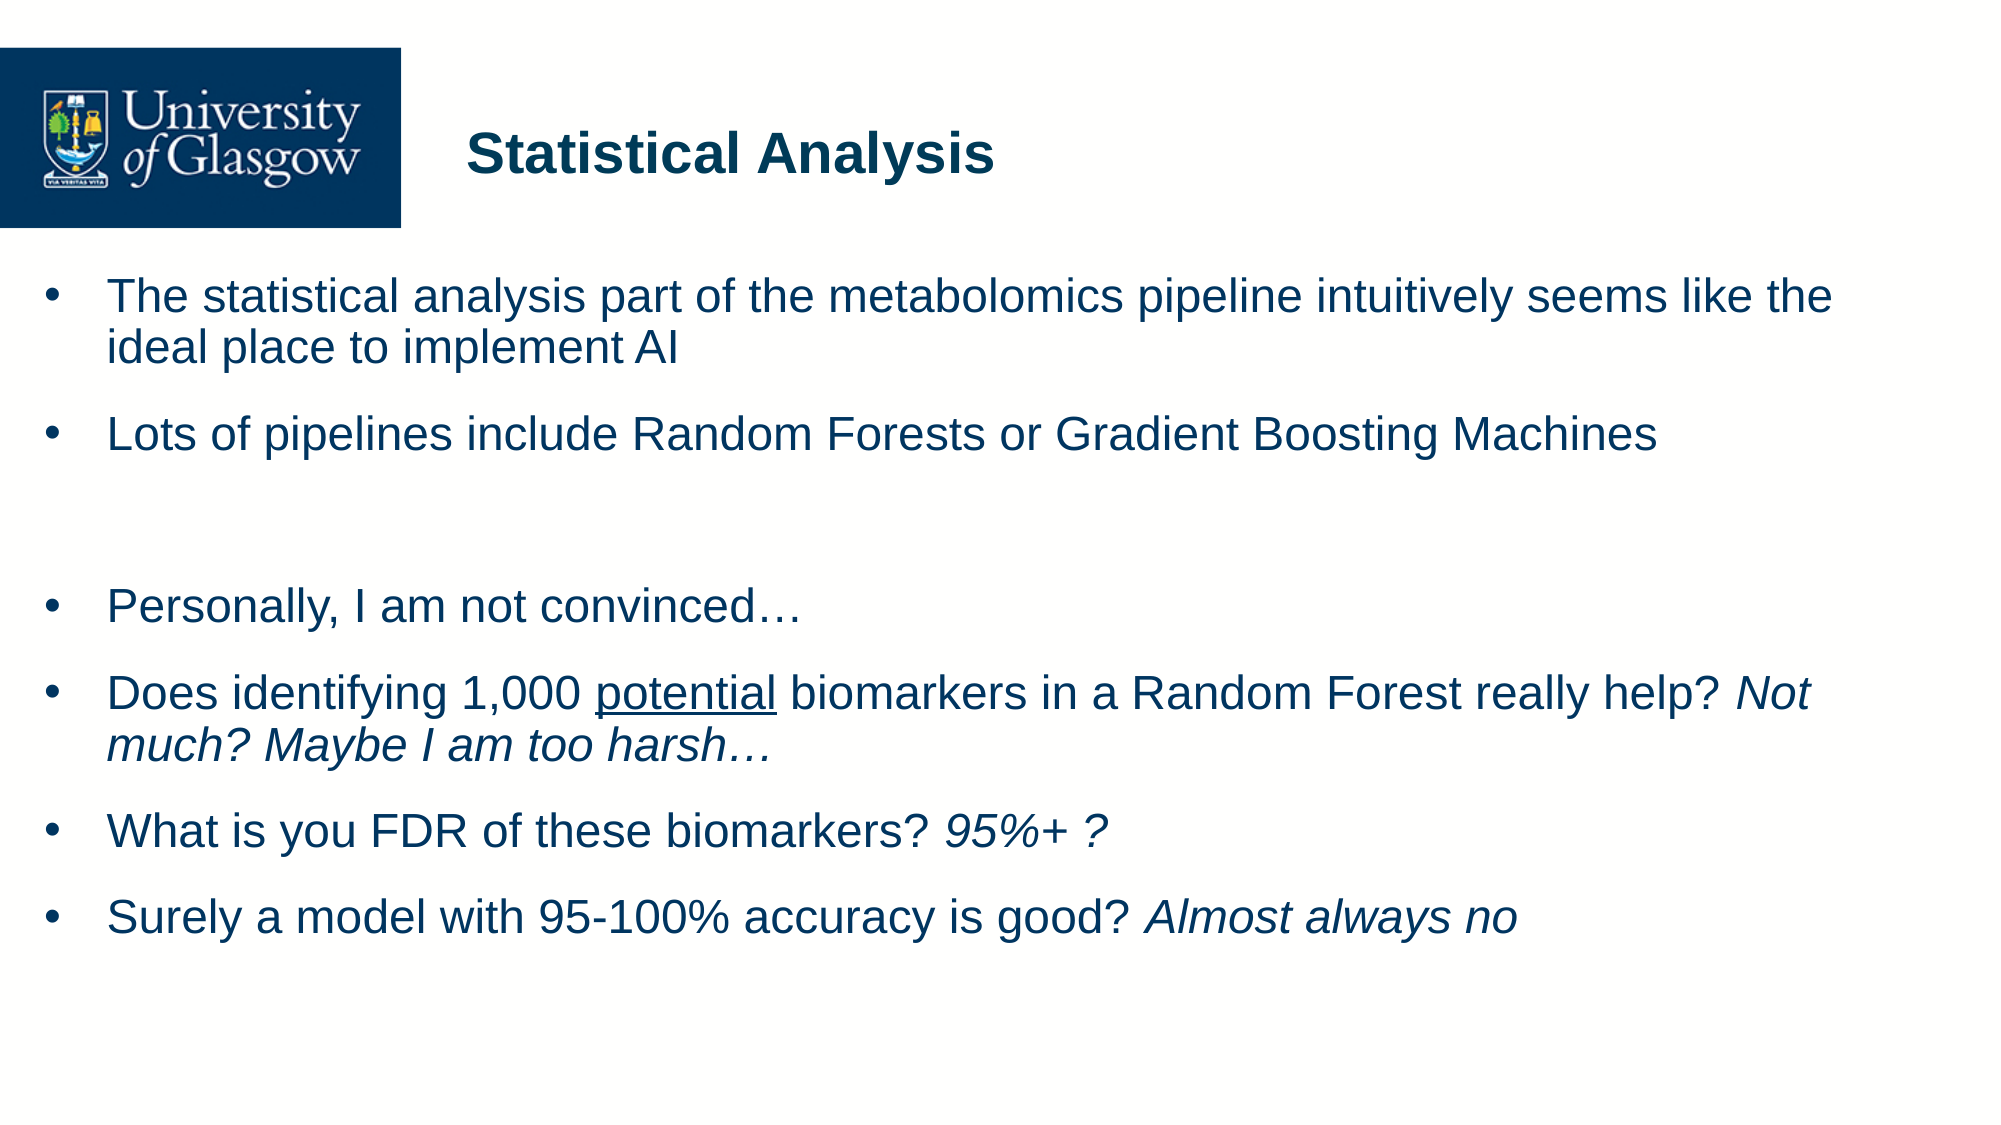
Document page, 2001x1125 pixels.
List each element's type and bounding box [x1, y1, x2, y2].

title [451, 115, 1963, 262]
picture [0, 0, 2000, 1125]
list [29, 263, 1963, 1105]
